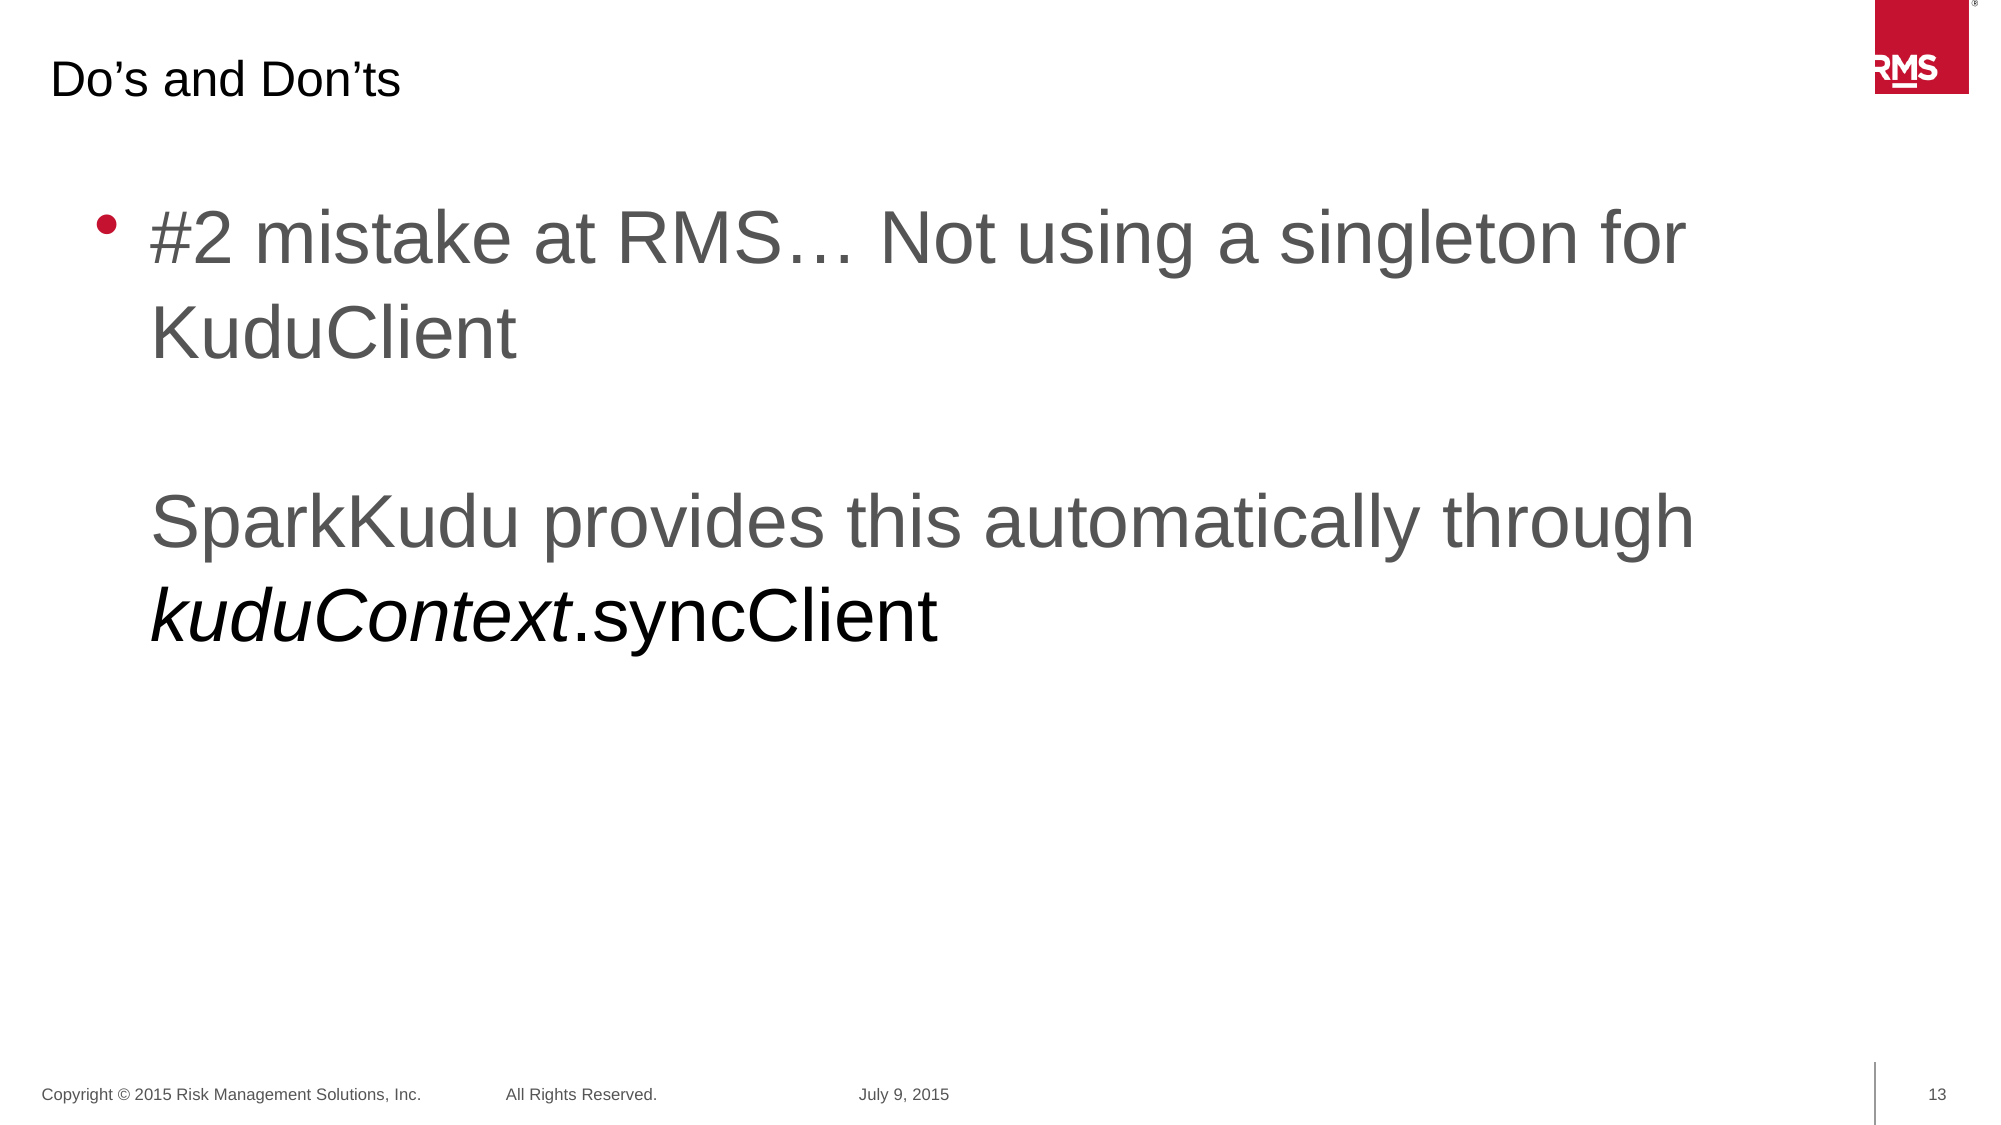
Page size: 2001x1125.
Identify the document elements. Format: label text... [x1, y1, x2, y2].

text_box #2 mistake at RMS… Not using a singleton for KuduClient SparkKudu provides this automatically through kuduContext.syncClient [74, 164, 1792, 1050]
text_box Do’s and Don’ts [29, 23, 1637, 109]
picture [1875, 0, 1978, 94]
